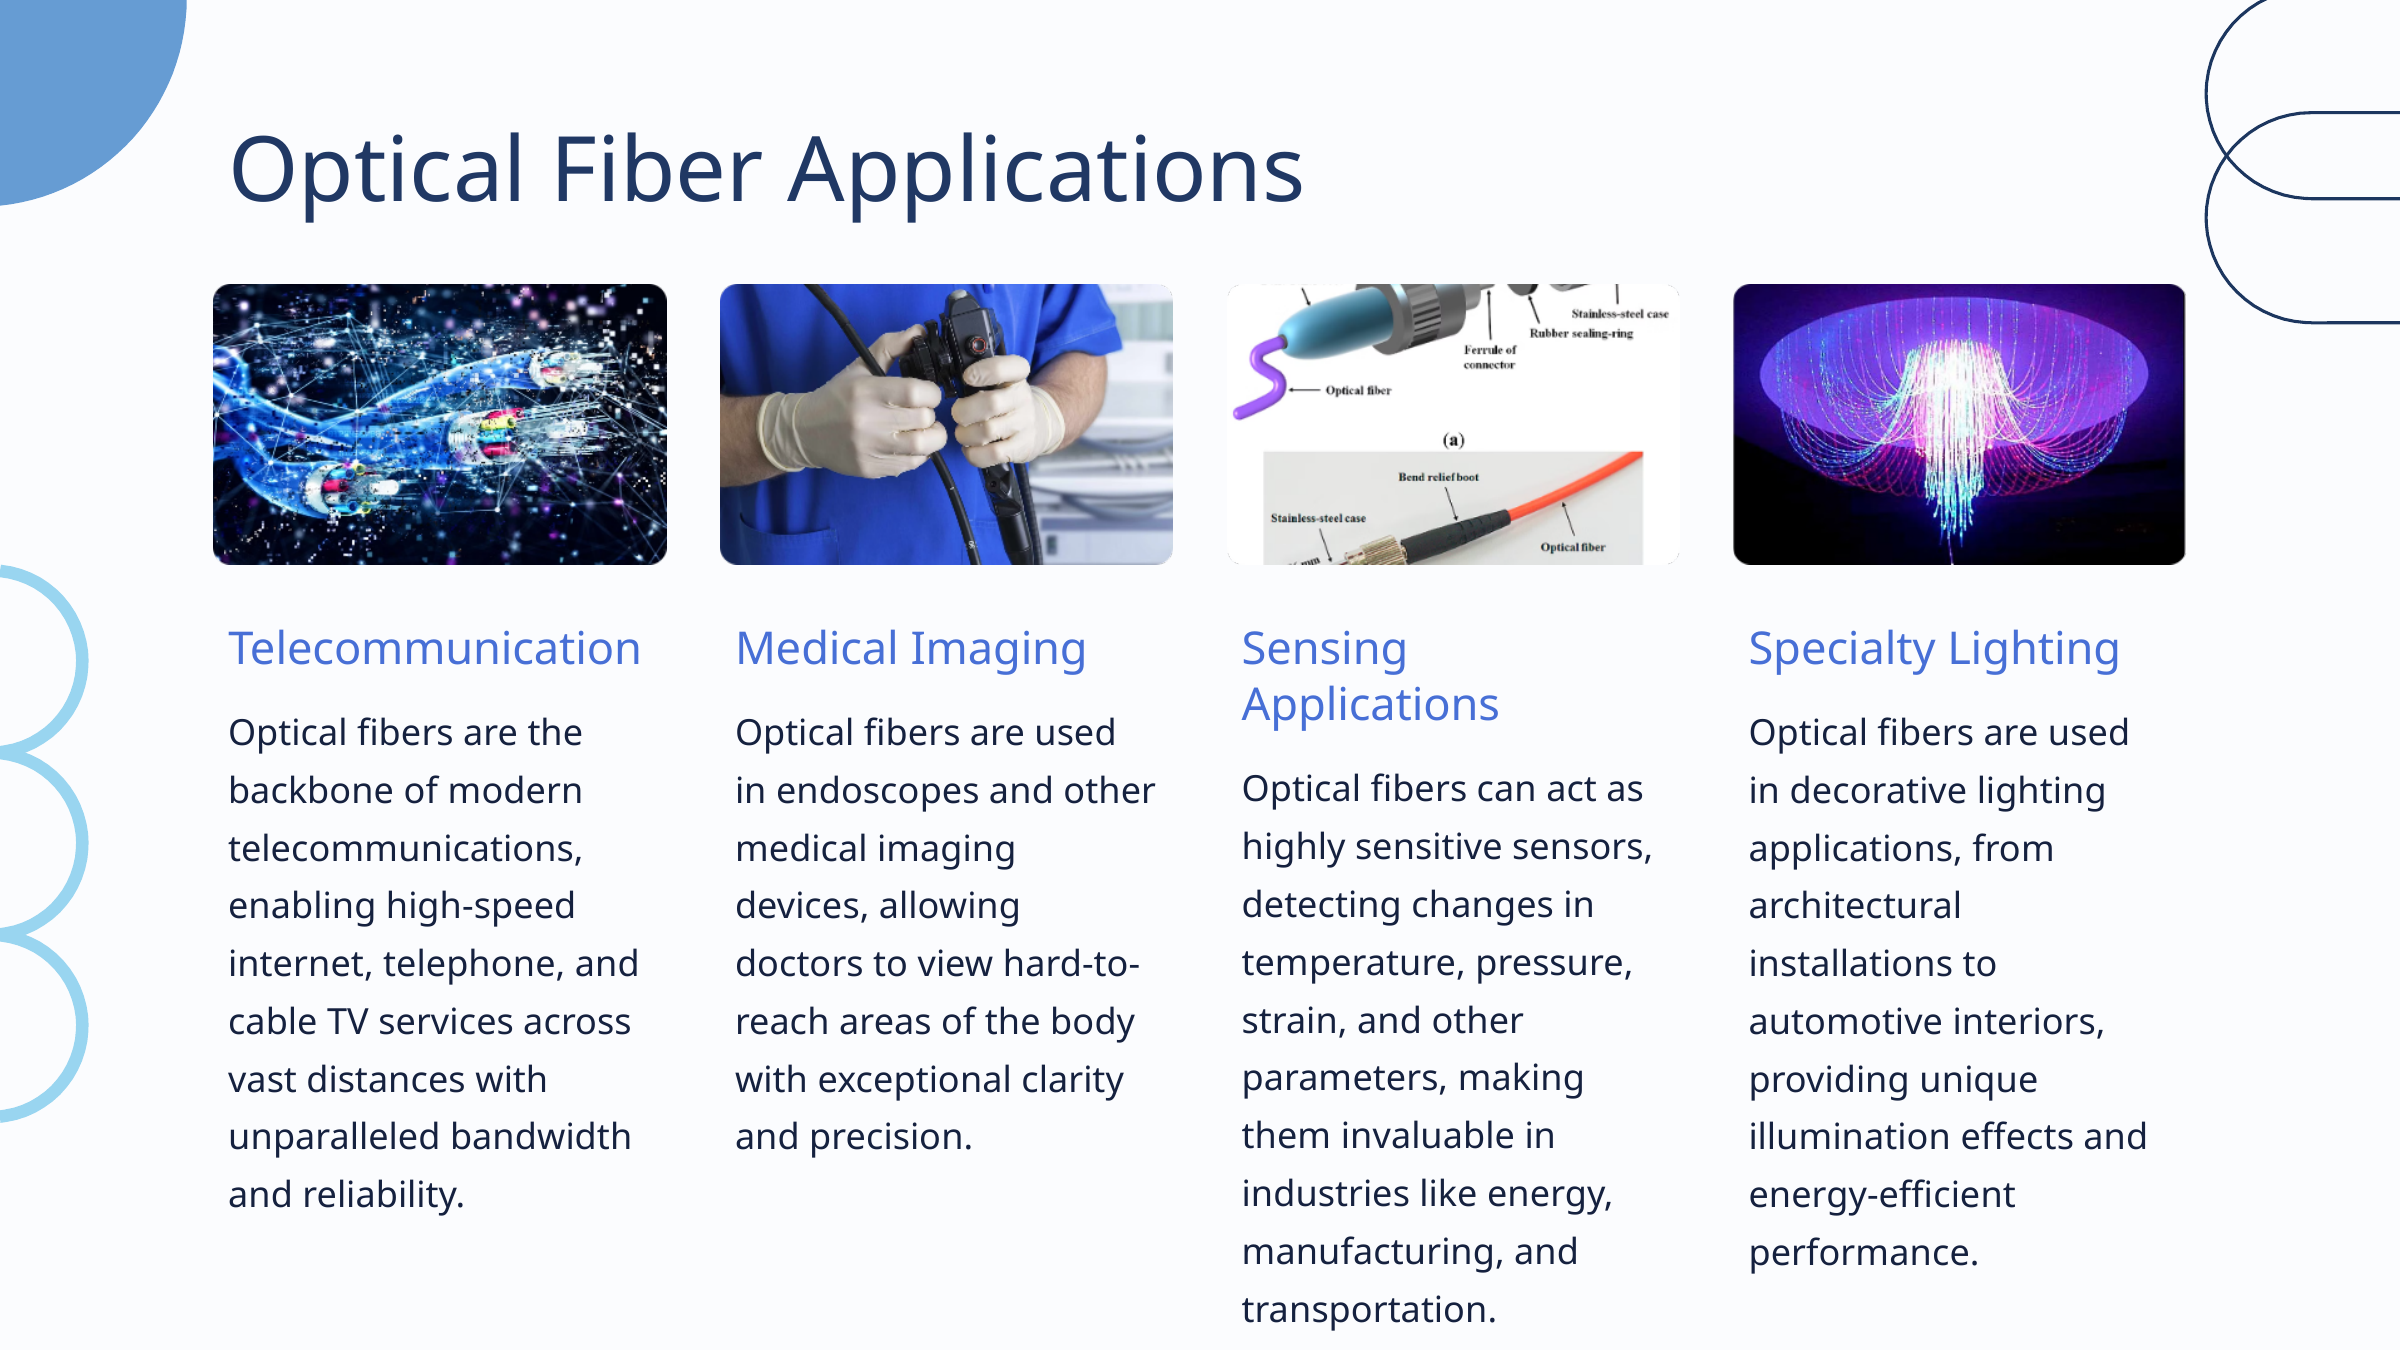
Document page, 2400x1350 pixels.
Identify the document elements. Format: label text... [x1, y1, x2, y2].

text_box Optical Fiber Applications [213, 99, 1322, 213]
text_box Optical fibers are the backbone of modern telecommunications, enabling high-speed internet, telephone, and cable TV services across vast distances with unparalleled bandwidth and reliability. [213, 687, 666, 1208]
text_box Optical fibers can act as highly sensitive sensors, detecting changes in temperature, pressure, strain, and other parameters, making them invaluable in industries like energy, manufacturing, and transportation. [1226, 743, 1680, 1264]
text_box [0, 0, 2400, 1350]
text_box Optical fibers are used in endoscopes and other medical imaging devices, allowing doctors to view hard-to-reach areas of the body with exceptional clarity and precision. [720, 687, 1173, 1092]
text_box [0, 570, 83, 1117]
text_box Telecommunication [213, 609, 665, 666]
picture [1733, 284, 2187, 565]
text_box Optical fibers are used in decorative lighting applications, from architectural installations to automotive interiors, providing unique illumination effects and energy-efficient performance. [1733, 687, 2187, 1208]
text_box [0, 0, 187, 206]
text_box Medical Imaging [720, 609, 1172, 666]
picture [213, 284, 667, 565]
text_box Sensing Applications [1226, 609, 1680, 723]
text_box Specialty Lighting [1733, 609, 2186, 666]
picture [1226, 284, 1680, 565]
picture [720, 284, 1173, 565]
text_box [2204, 0, 2400, 326]
